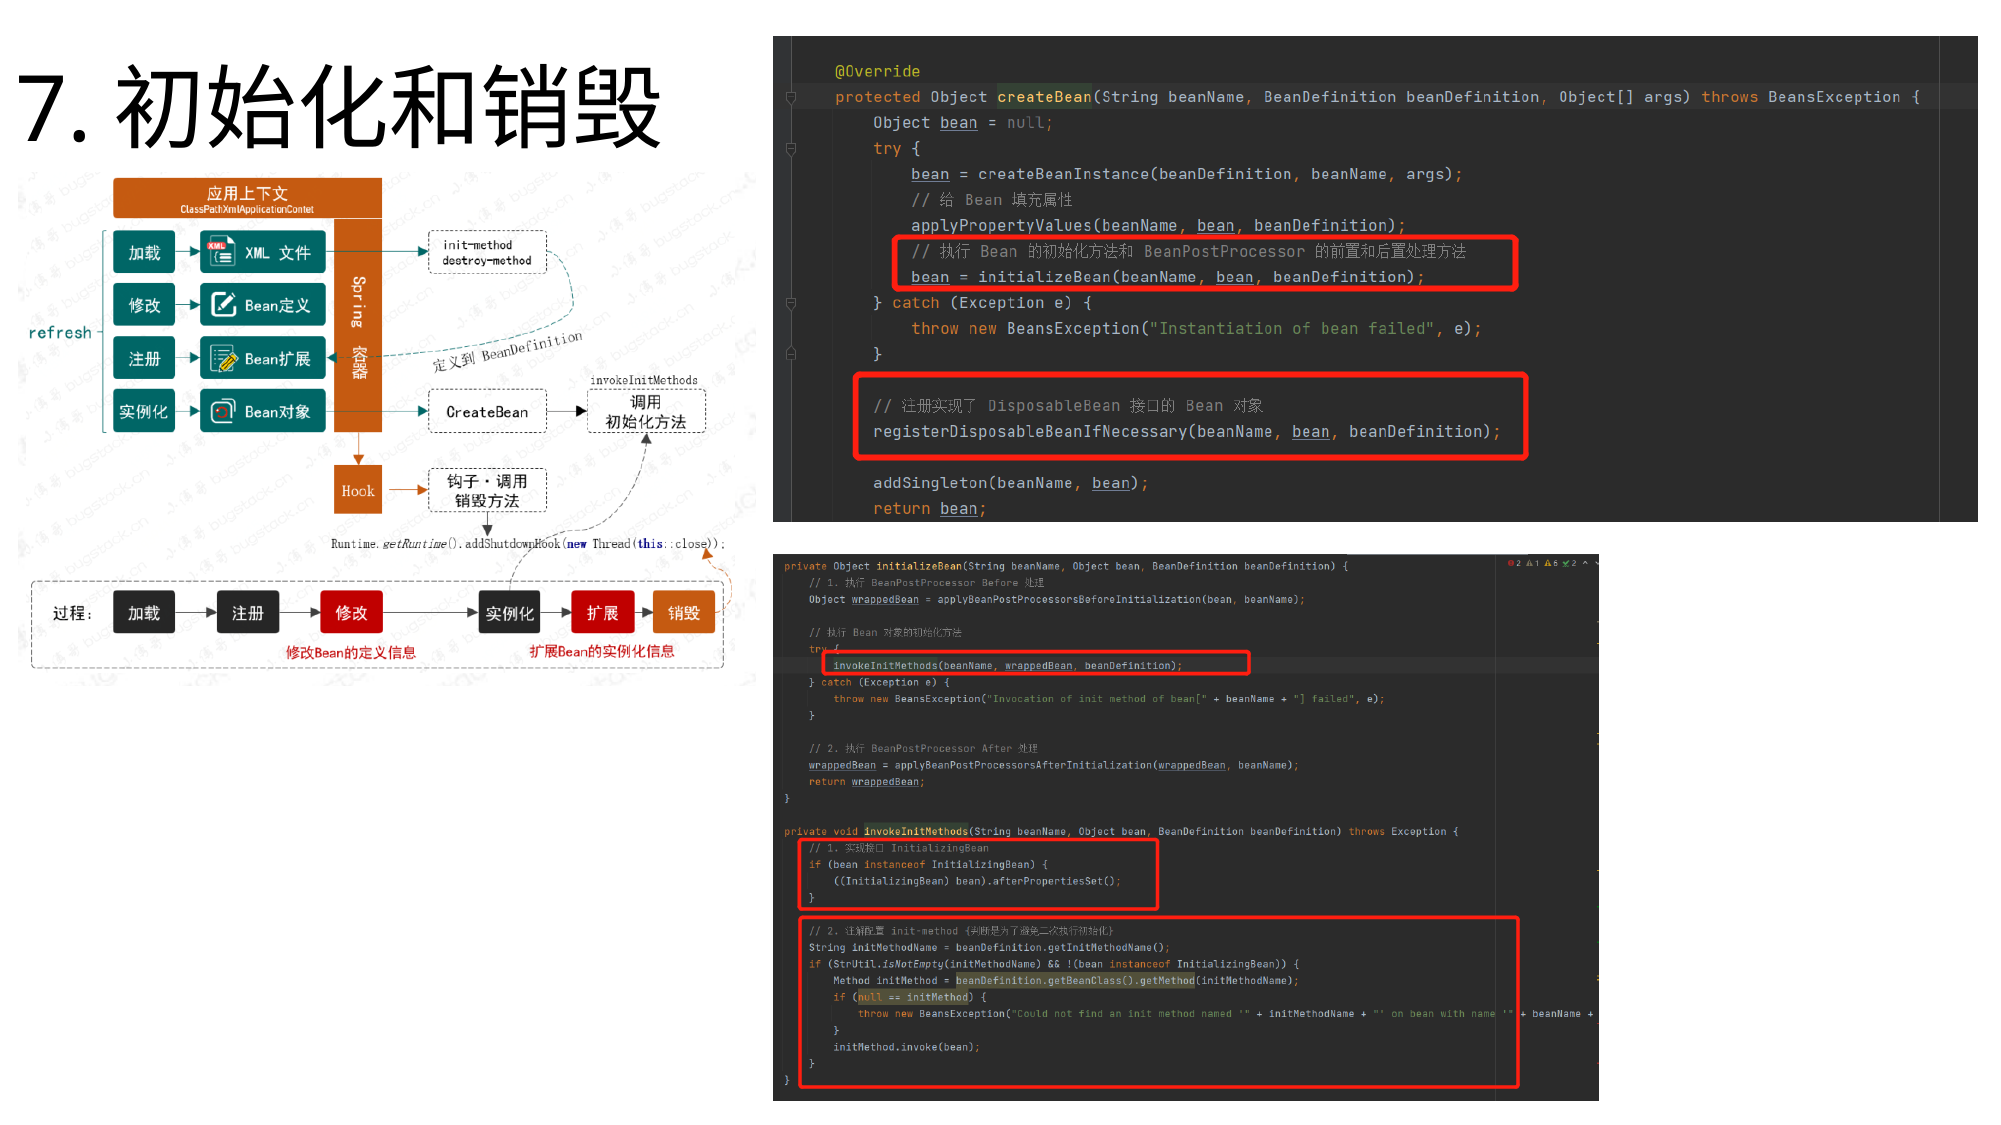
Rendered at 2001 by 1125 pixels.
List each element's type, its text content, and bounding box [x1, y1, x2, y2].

picture [773, 36, 1978, 523]
picture [17, 172, 756, 687]
title 7.初始化和销毁 [0, 3, 680, 221]
picture [773, 554, 1599, 1101]
